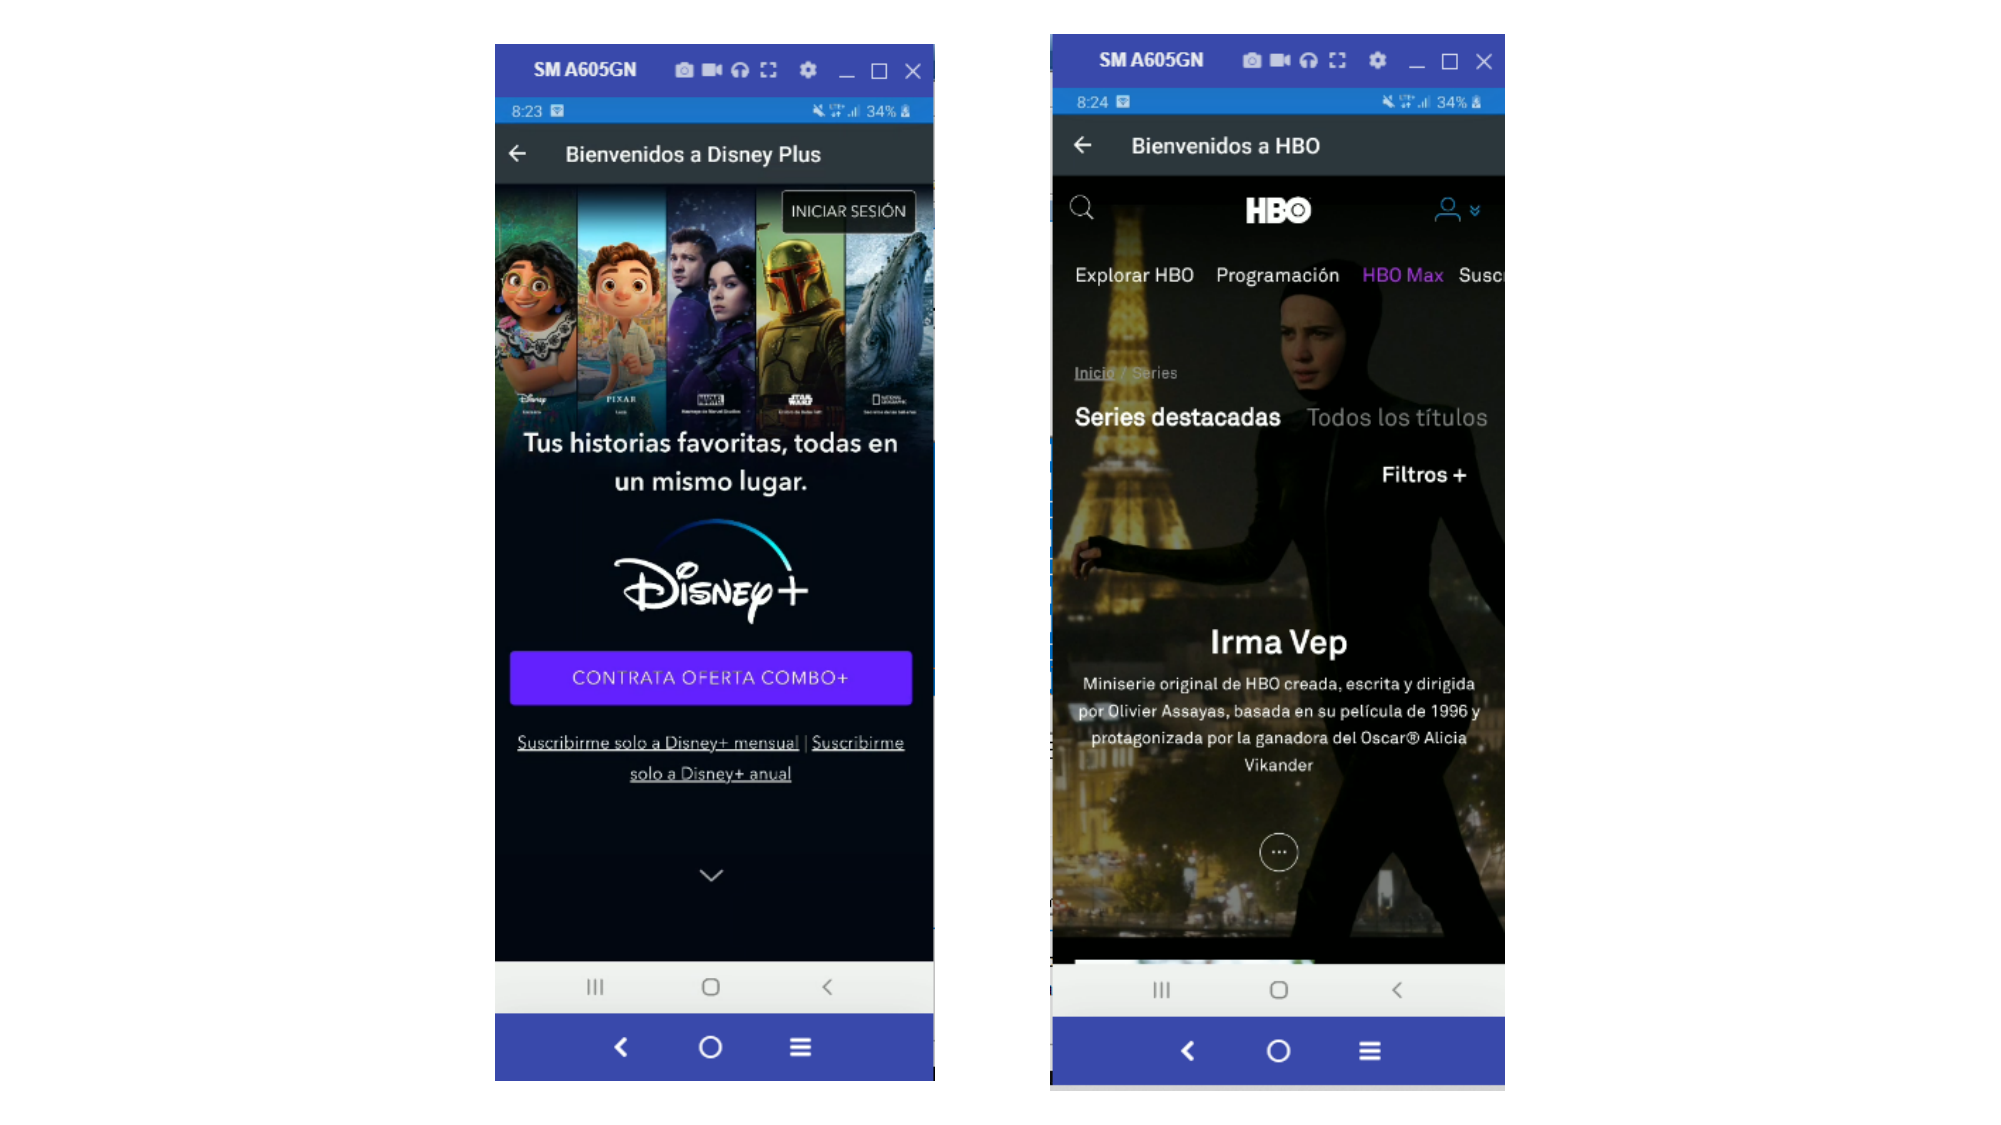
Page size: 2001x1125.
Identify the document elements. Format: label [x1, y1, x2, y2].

picture [495, 44, 935, 1081]
picture [1050, 34, 1505, 1091]
